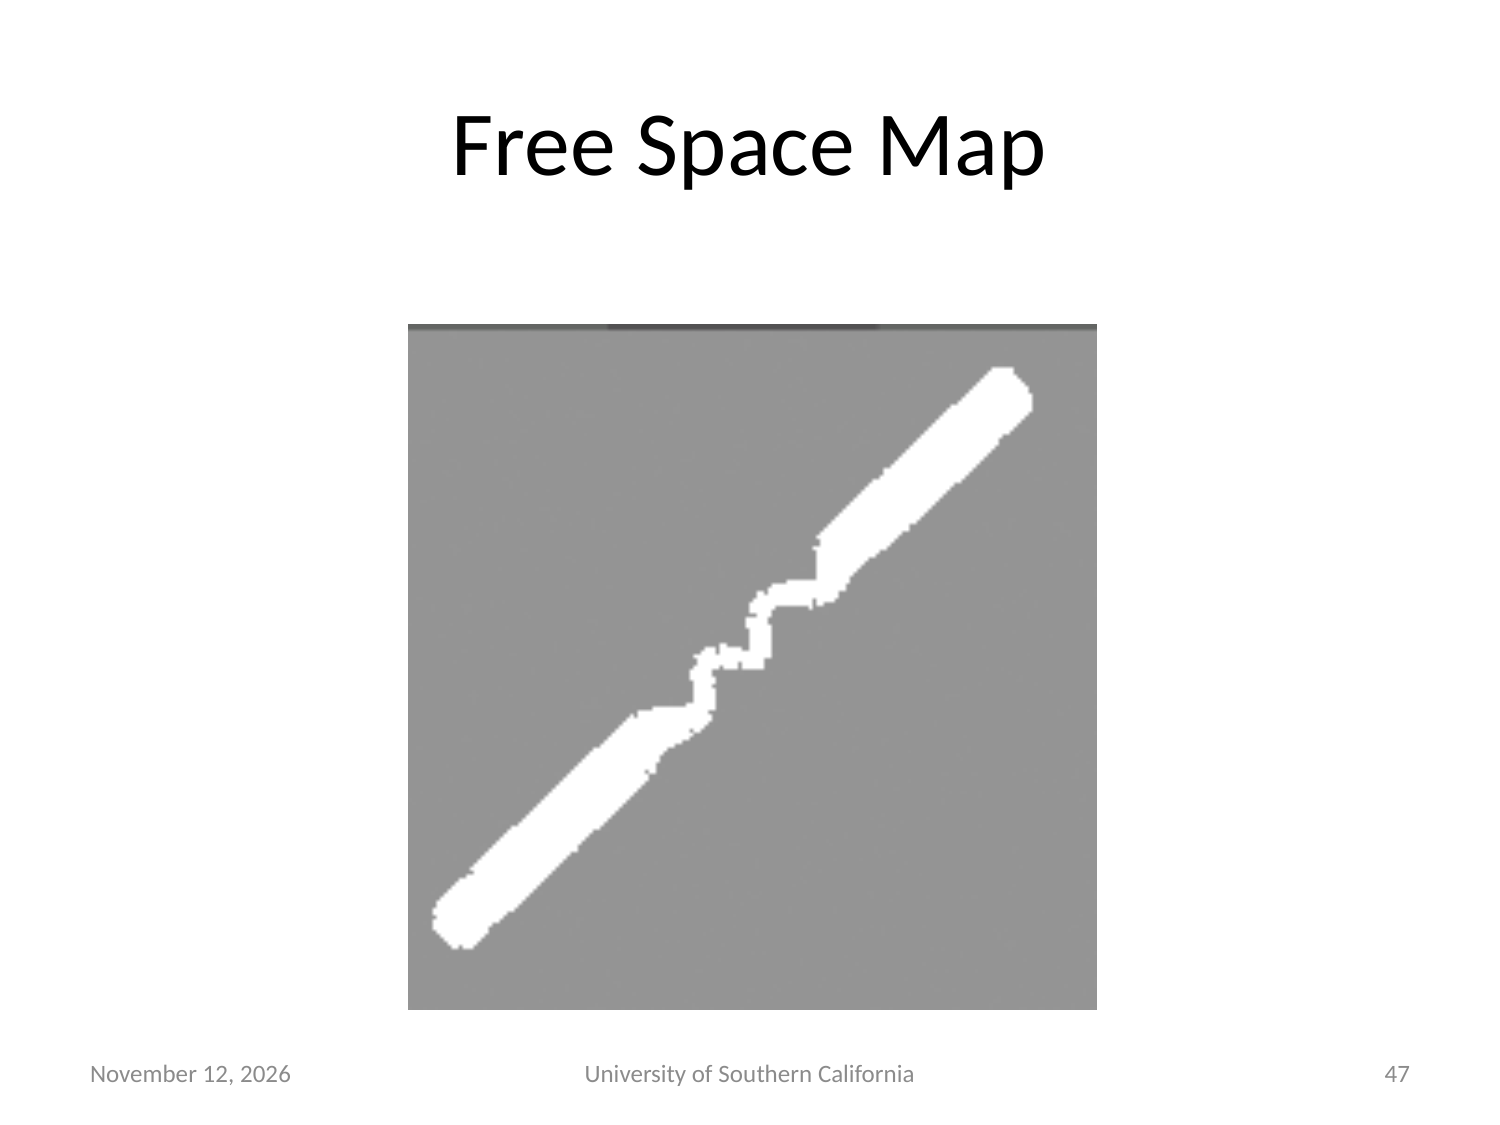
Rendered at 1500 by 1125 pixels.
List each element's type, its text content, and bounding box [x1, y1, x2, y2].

slide_number 47 [1074, 1042, 1425, 1103]
footer University of Southern California [512, 1042, 988, 1103]
picture [408, 324, 1097, 1010]
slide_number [75, 1042, 425, 1103]
title Free Space Map [74, 44, 1425, 233]
